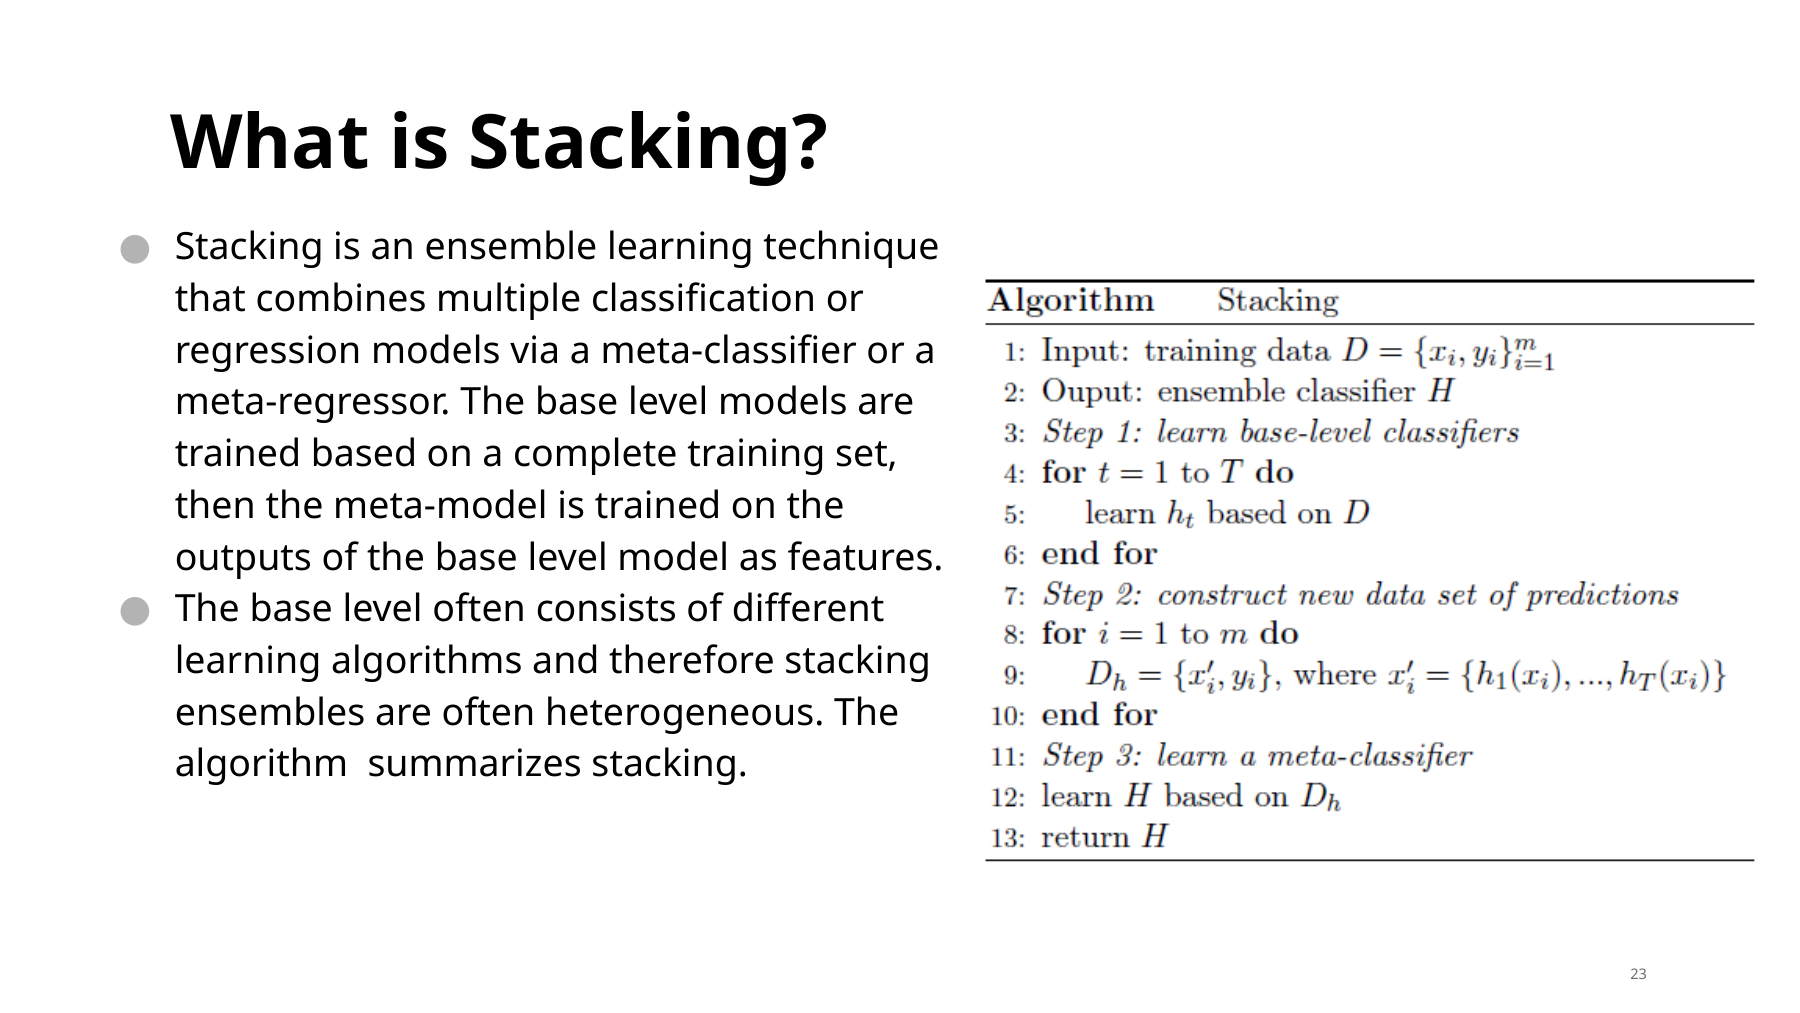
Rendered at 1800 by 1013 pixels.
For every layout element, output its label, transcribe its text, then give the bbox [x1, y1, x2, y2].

title What is Stacking? [96, 47, 1734, 193]
list Stacking is an ensemble learning technique that combines multiple classification or regression models via a meta-classifier or a meta-regressor. The base level models are trained based on a complete training set, then the meta-model is trained on the outputs of the base level model as features. The base level often consists of different learning algorithms and therefore stacking ensembles are often heterogeneous. The algorithm summarizes stacking. [84, 207, 963, 955]
picture [952, 260, 1755, 902]
